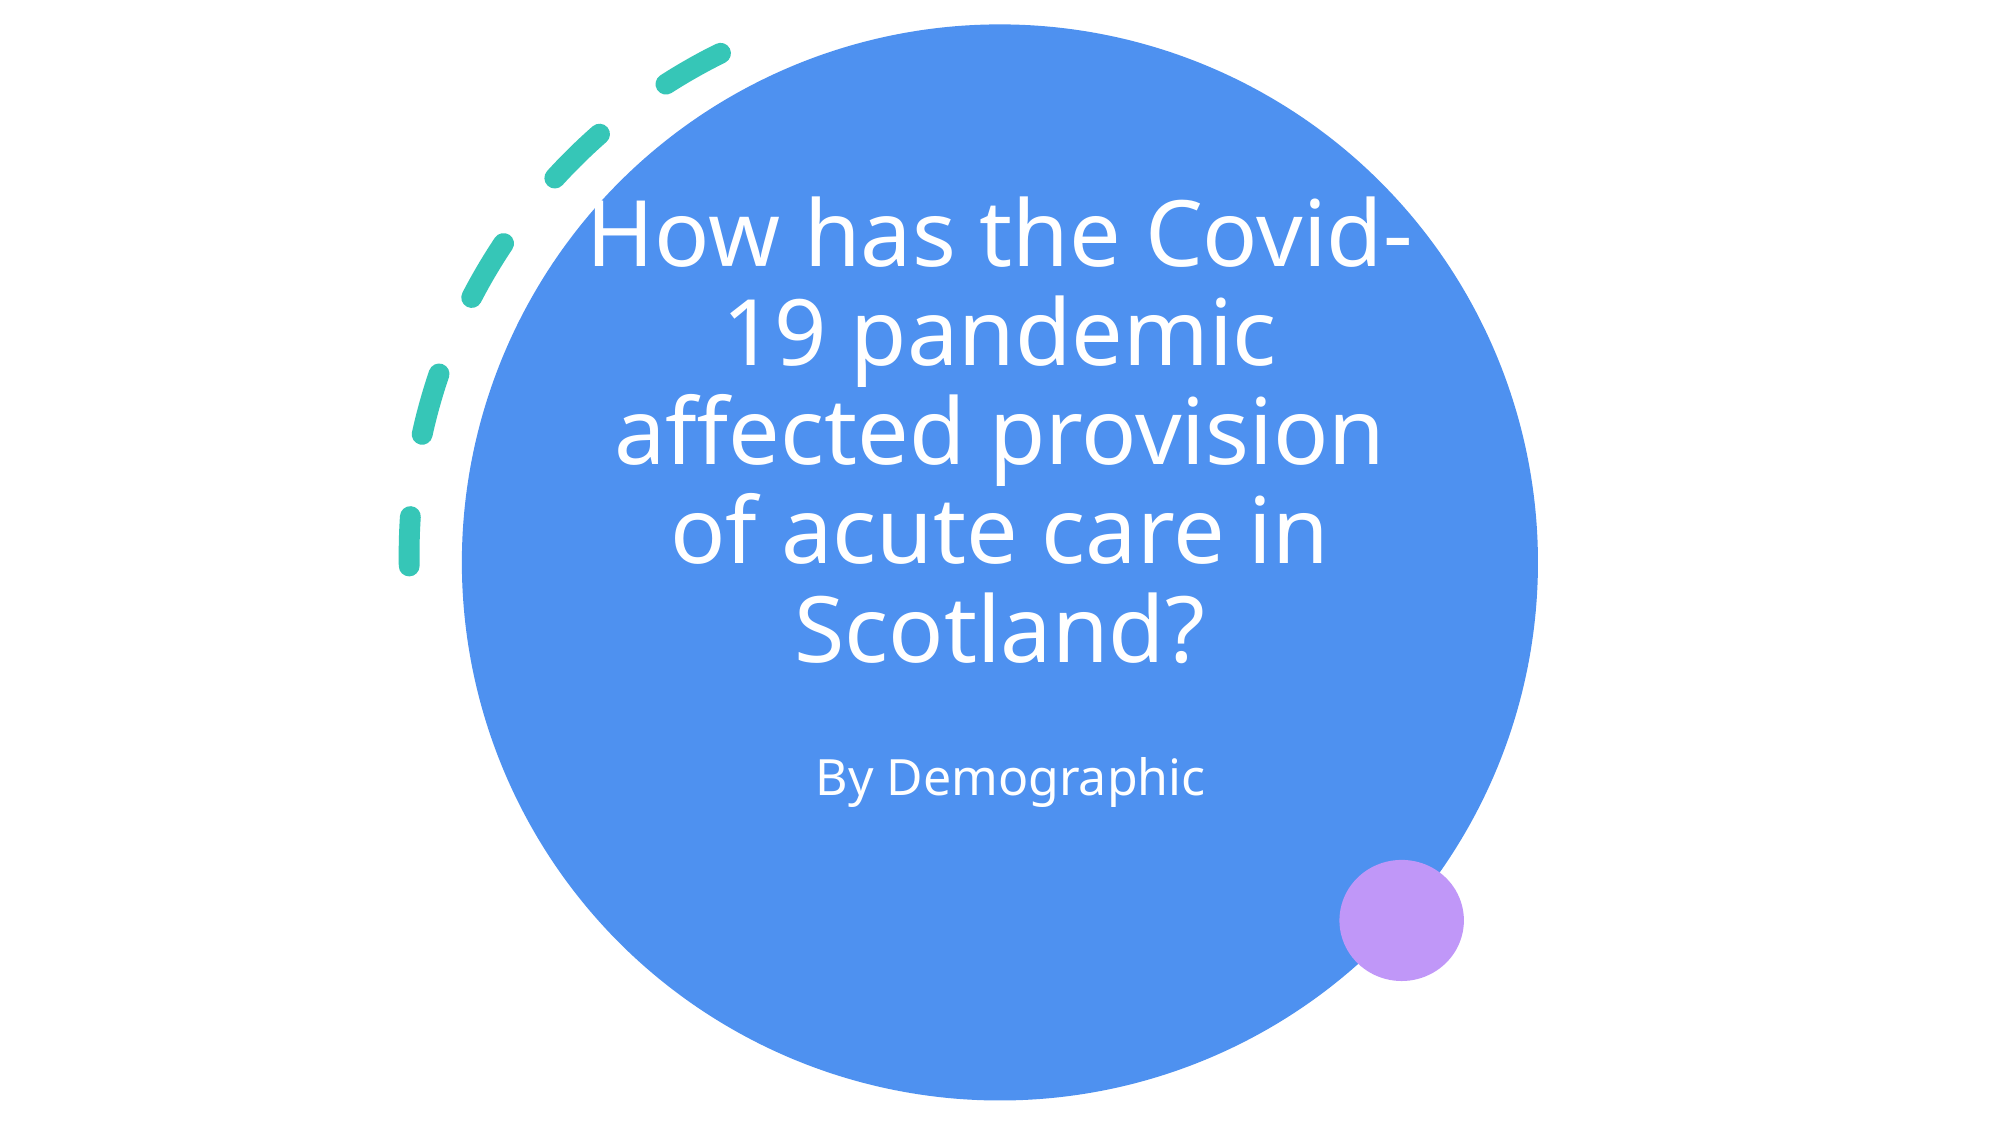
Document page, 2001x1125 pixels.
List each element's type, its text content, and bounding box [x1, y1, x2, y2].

list By Demographic [536, 745, 1449, 848]
title How has the Covid-19 pandemic affected provision of acute care in Scotland? [544, 277, 1456, 690]
